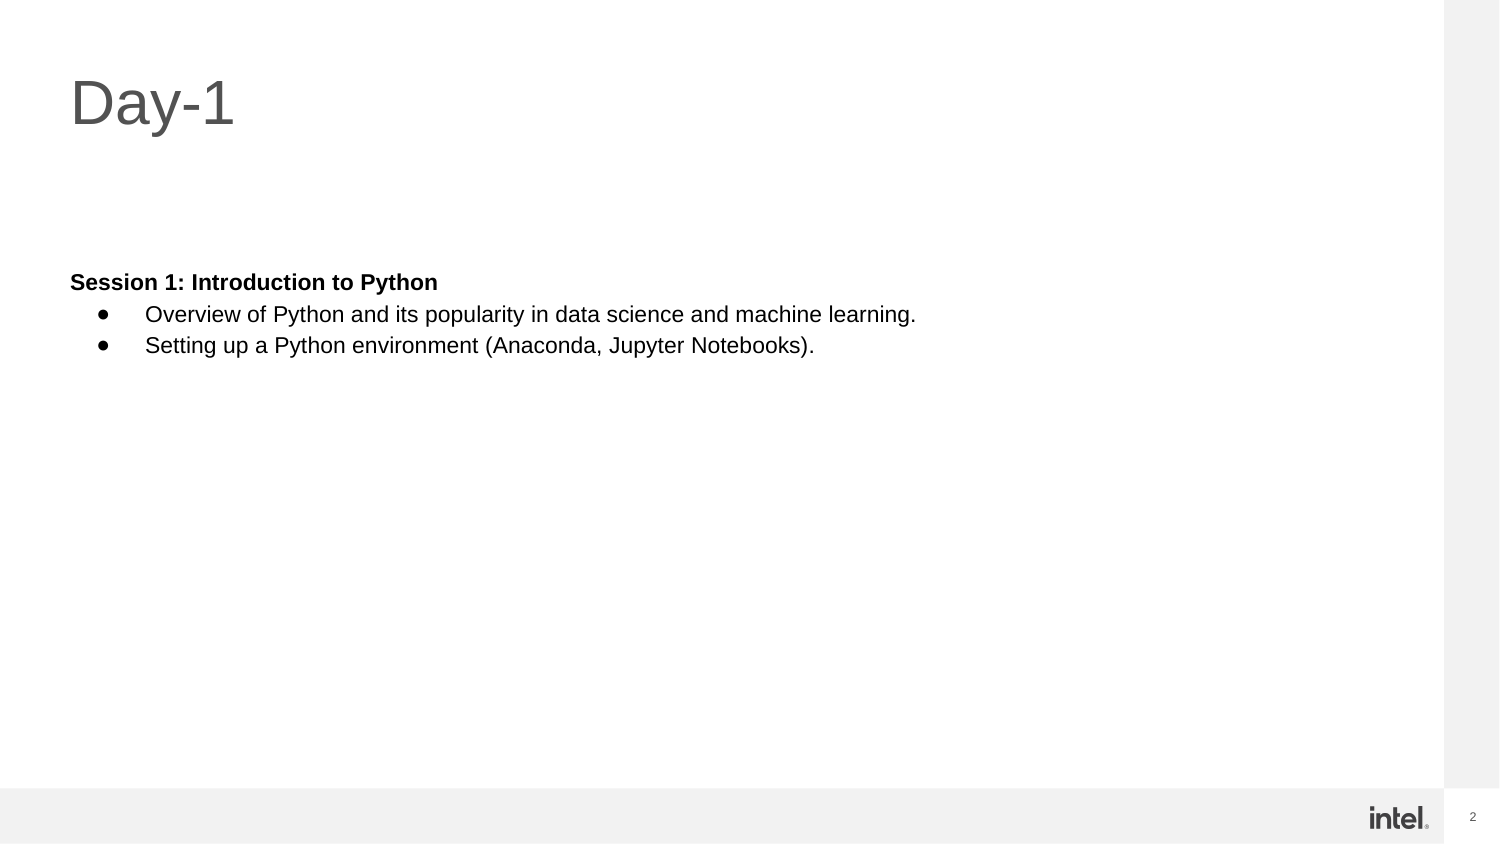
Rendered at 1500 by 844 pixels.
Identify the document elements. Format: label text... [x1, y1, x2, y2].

title Day-1 Session 1: Introduction to Python Overview of Python and its popularity in data science and machine learning. Setting up a Python environment (Anaconda, Jupyter Notebooks). [70, 70, 1425, 188]
picture [1370, 806, 1429, 829]
